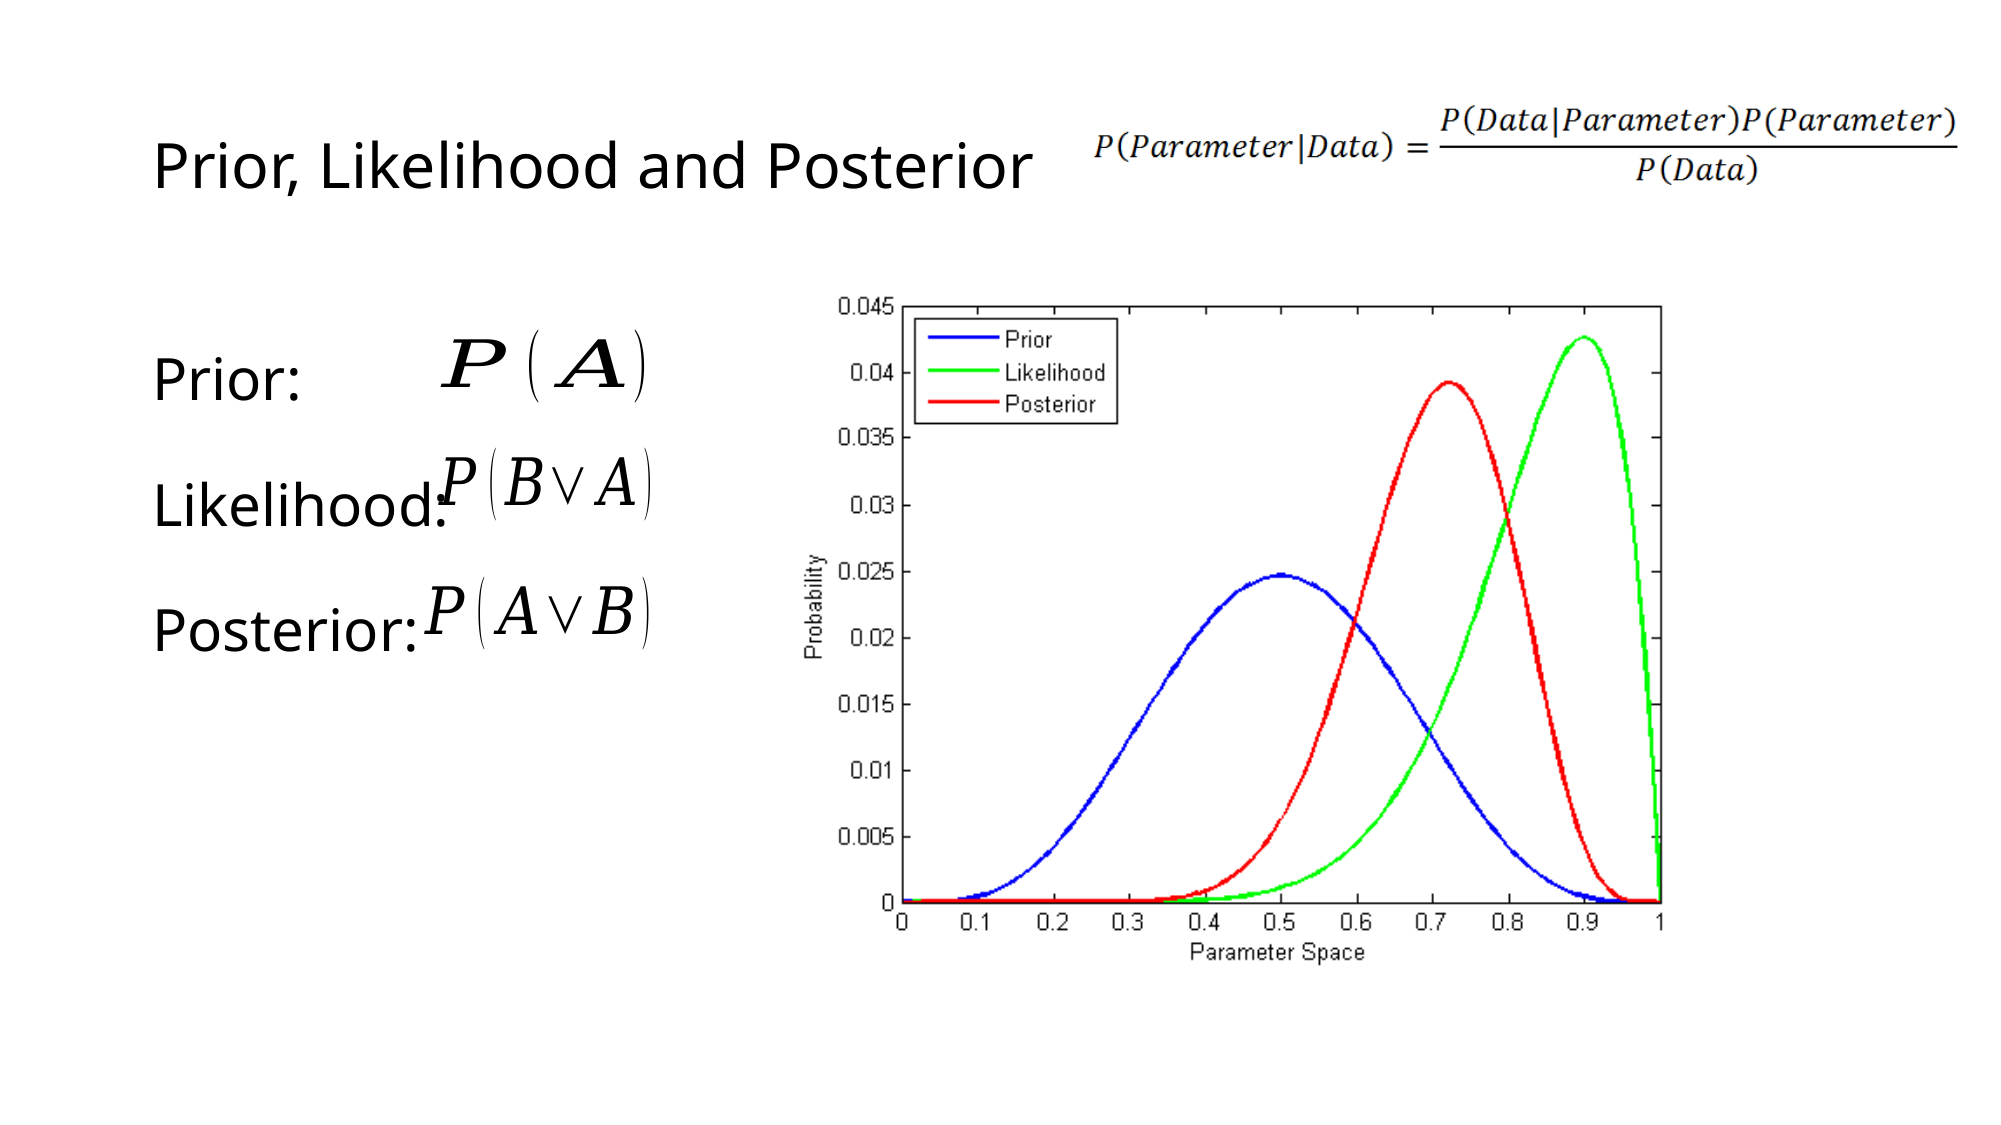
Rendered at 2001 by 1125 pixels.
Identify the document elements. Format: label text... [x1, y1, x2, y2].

list Prior: Likelihood: Posterior: [137, 299, 1863, 1014]
picture [1082, 73, 1969, 215]
title Prior, Likelihood and Posterior [137, 59, 1863, 278]
picture [775, 252, 1753, 983]
